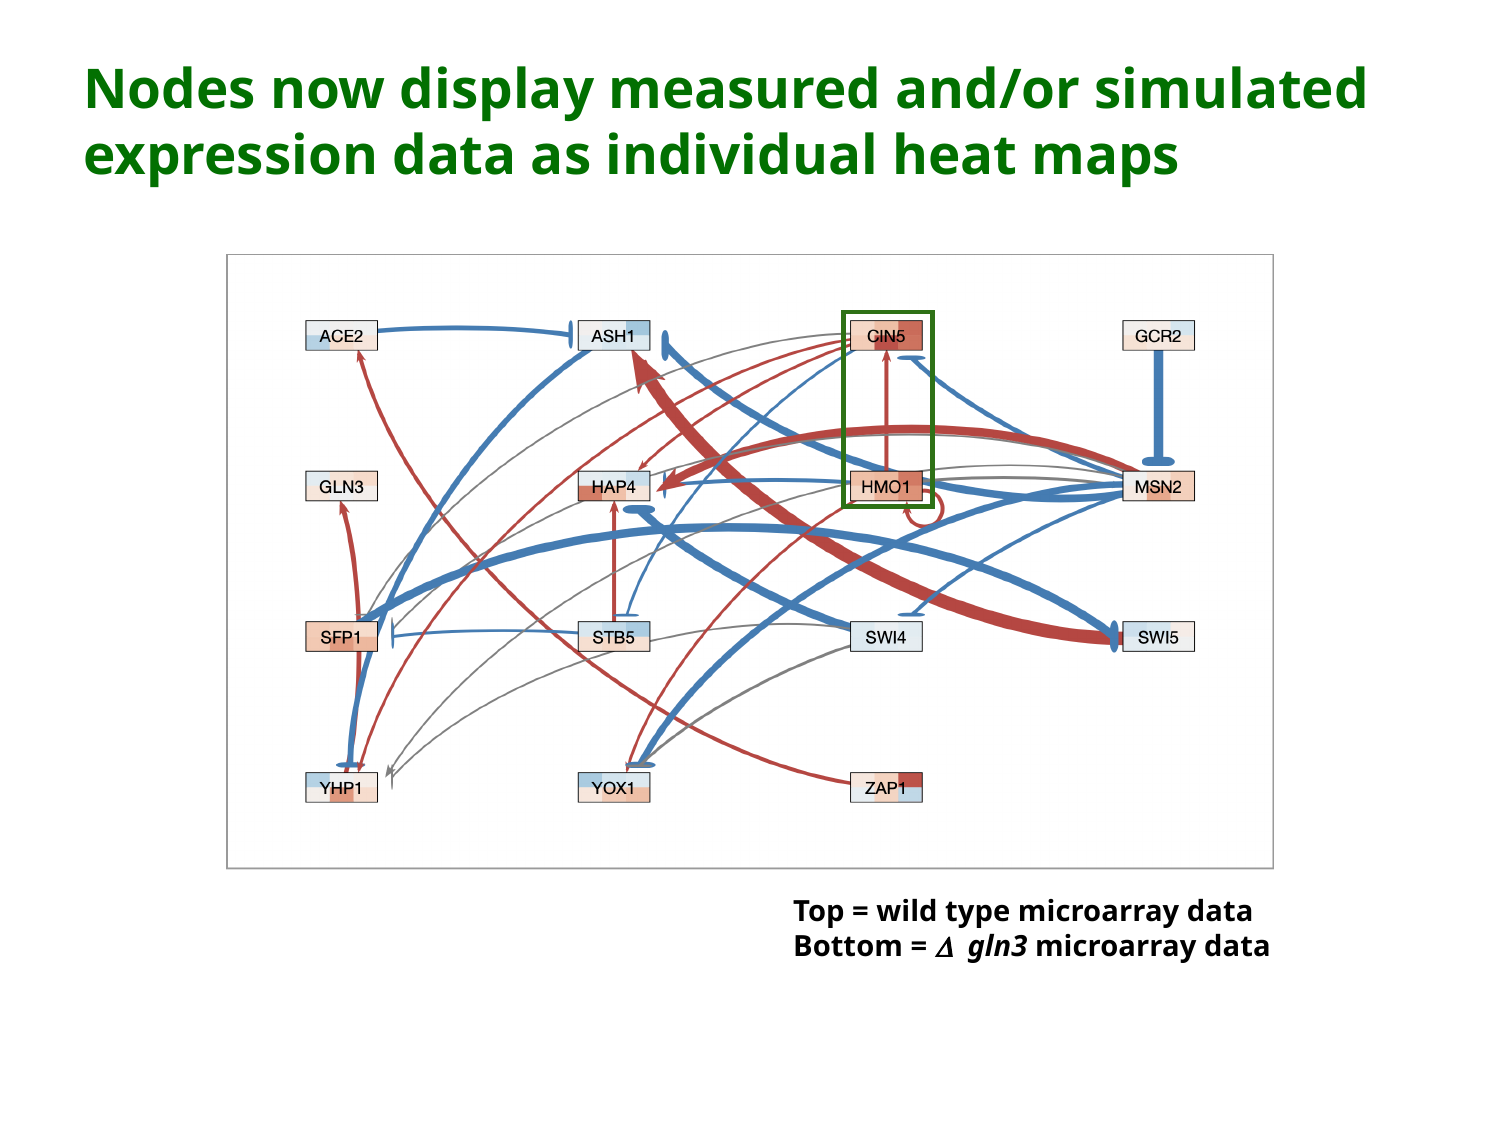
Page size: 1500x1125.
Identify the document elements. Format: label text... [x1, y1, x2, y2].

picture [225, 254, 1275, 871]
text_box Top = wild type microarray data Bottom = D gln3 microarray data [778, 884, 1286, 970]
title Nodes now display measured and/or simulated expression data as individual heat maps [74, 44, 1426, 196]
